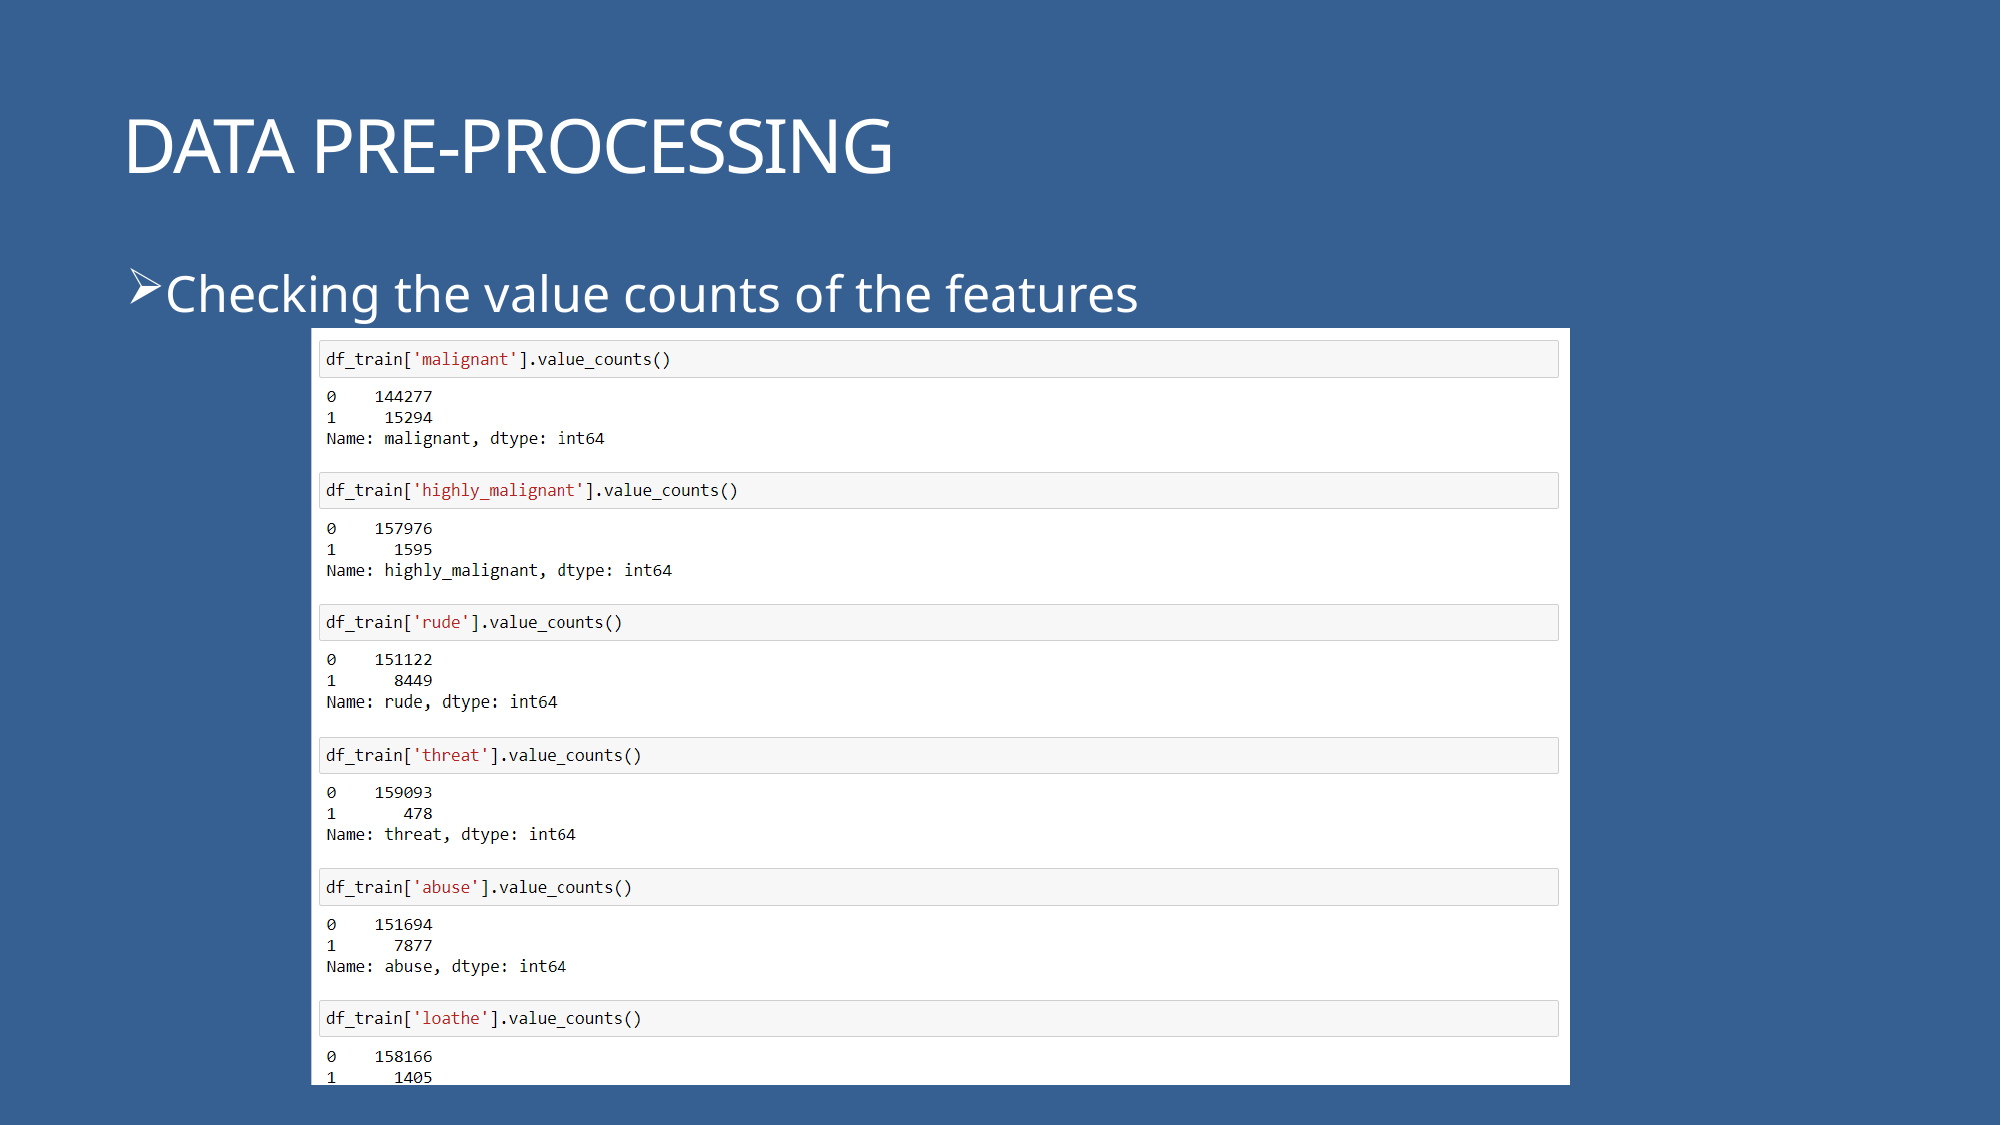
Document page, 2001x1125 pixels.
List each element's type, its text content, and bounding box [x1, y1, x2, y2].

picture [311, 328, 1571, 1085]
list Checking the value counts of the features [111, 192, 1876, 1014]
title DATA PRE-PROCESSING [107, 81, 1875, 219]
